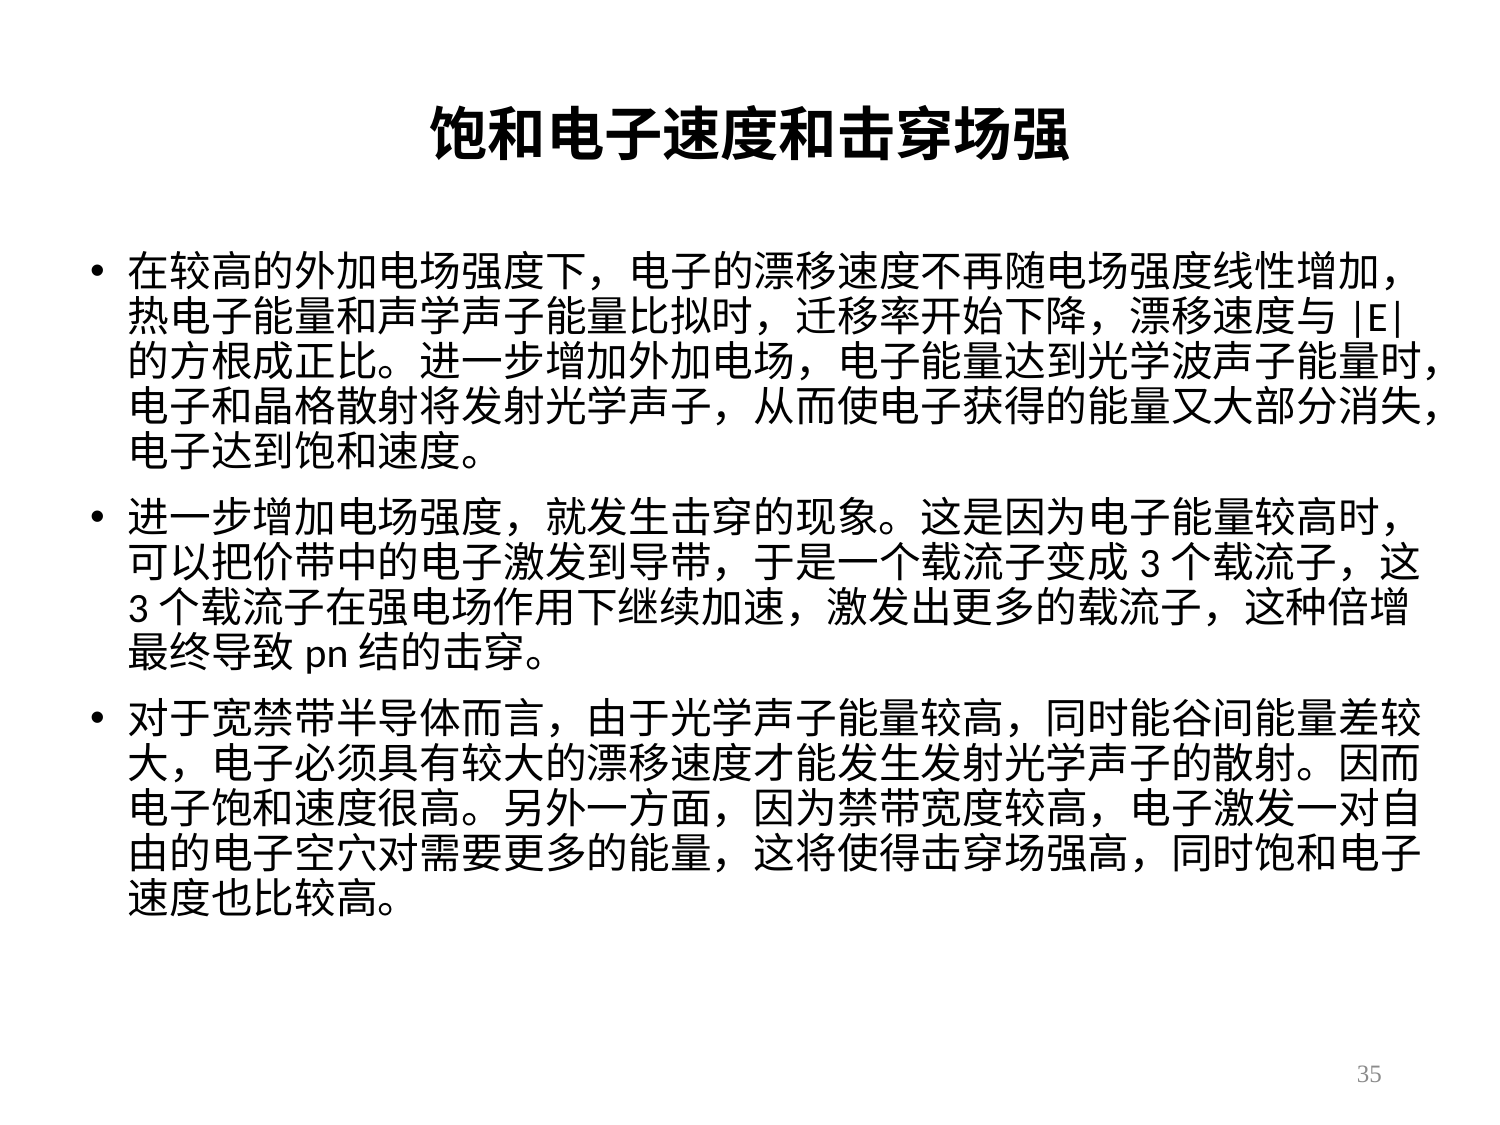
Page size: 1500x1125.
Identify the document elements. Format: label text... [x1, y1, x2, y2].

title 饱和电子速度和击穿场强 [75, 42, 1425, 231]
list 在较高的外加电场强度下，电子的漂移速度不再随电场强度线性增加，热电子能量和声学声子能量比拟时，迁移率开始下降，漂移速度与|E|的方根成正比。进一步增加外加电场，电子能量达到光学波声子能量时，电子和晶格散射将发射光学声子，从而使电子获得的能量又大部分消失，电子达到饱和速度。 进一步增加电场强度，就发生击穿的现象。这是因为电子能量较高时，可以把价带中的电子激发到导带，于是一个载流子变成3个载流子，这3个载流子在强电场作用下继续加速，激发出更多的载流子，这种倍增最终导致pn结的击穿。 对于宽禁带半导体而言，由于光学声子能量较高，同时能谷间能量差较大，电子必须具有较大的漂移速度才能发生发射光学声子的散射。因而电子饱和速度很高。另外一方面，因为禁带宽度较高，电子激发一对自由的电子空穴对需要更多的能量，这将使得击穿场强高，同时饱和电子速度也比较高。 [75, 242, 1454, 986]
slide_number 35 [1059, 1042, 1397, 1103]
